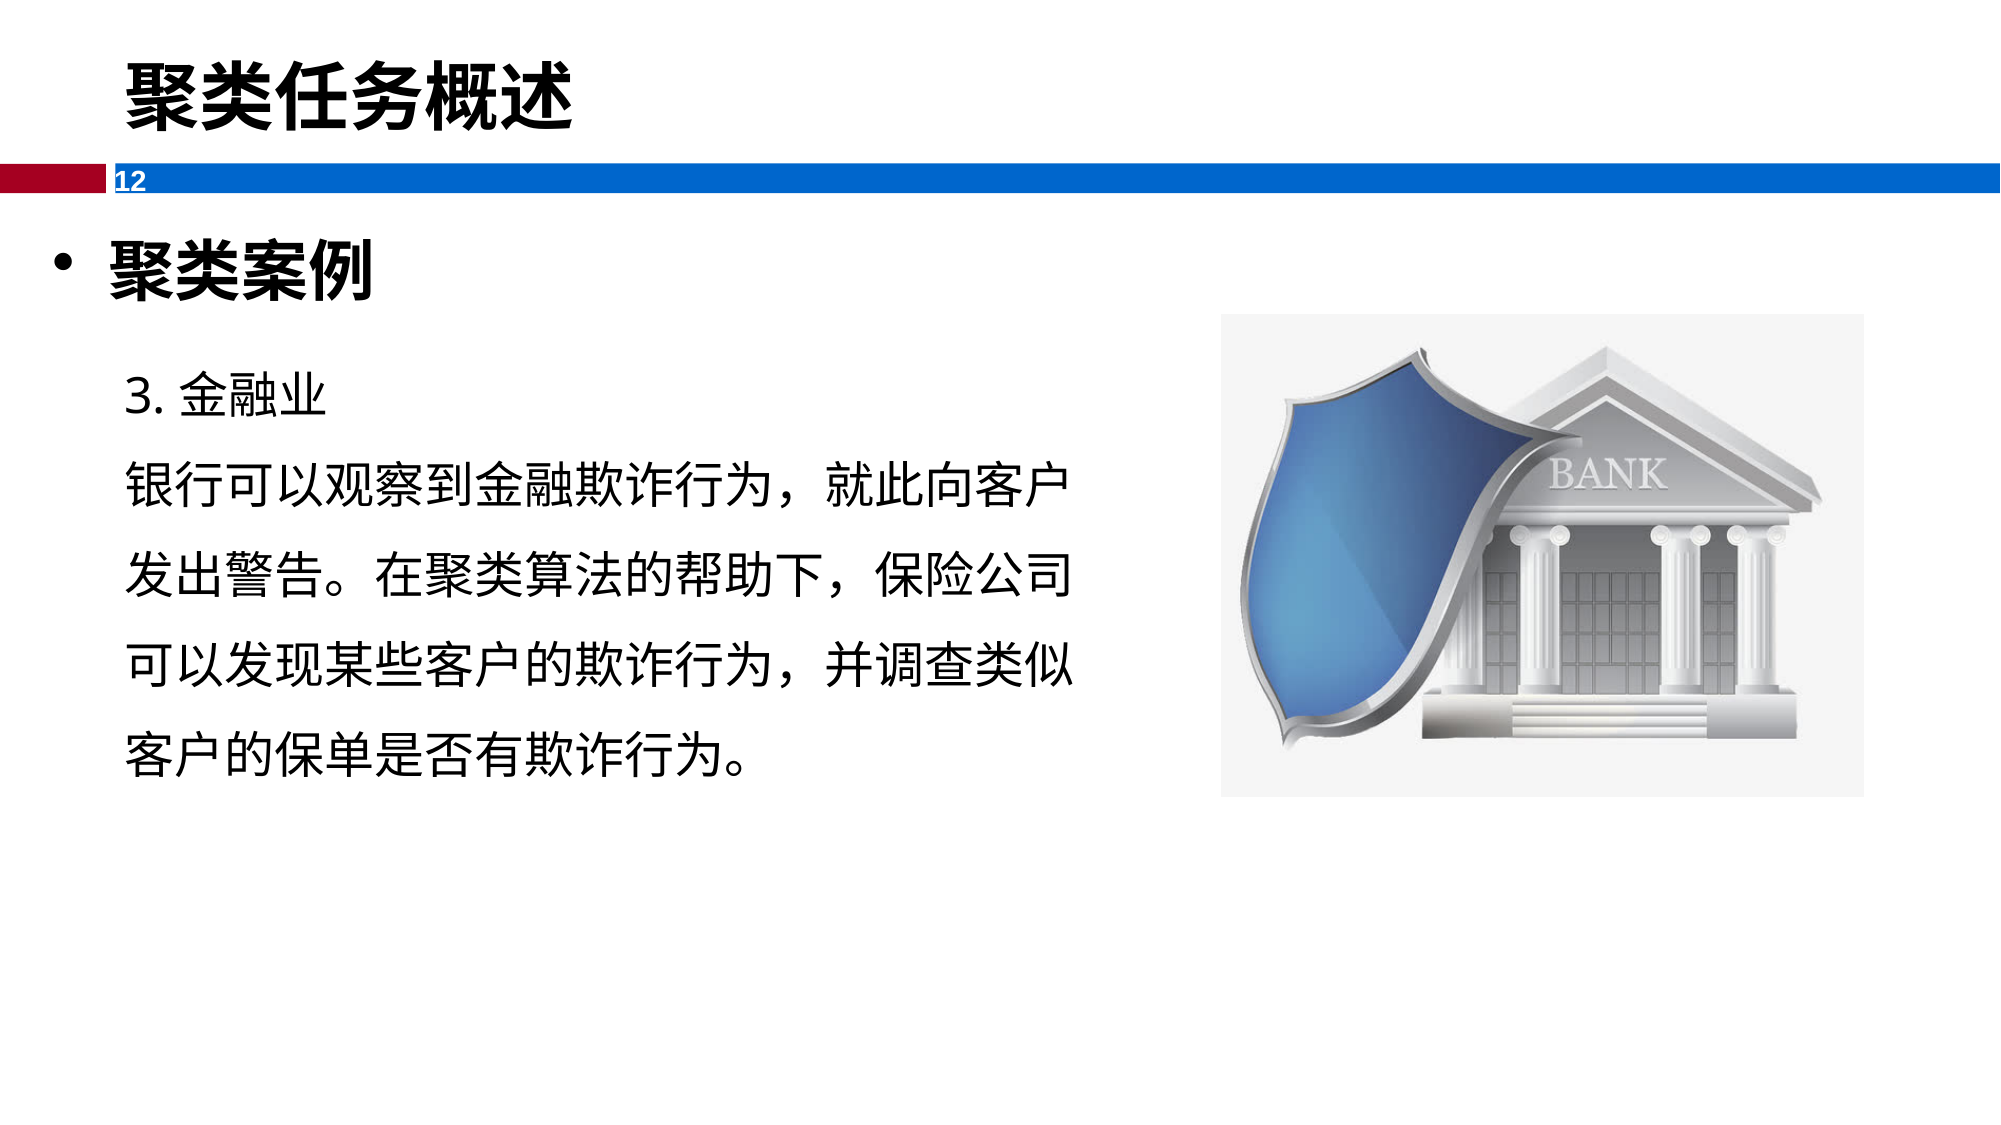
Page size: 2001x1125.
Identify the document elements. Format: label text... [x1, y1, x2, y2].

title 聚类任务概述 [109, 38, 2000, 150]
text_box 3.金融业 银行可以观察到金融欺诈行为，就此向客户发出警告。在聚类算法的帮助下，保险公司可以发现某些客户的欺诈行为，并调查类似客户的保单是否有欺诈行为。 [109, 367, 1110, 791]
picture [1220, 313, 1865, 798]
list 聚类案例 [37, 221, 1838, 367]
